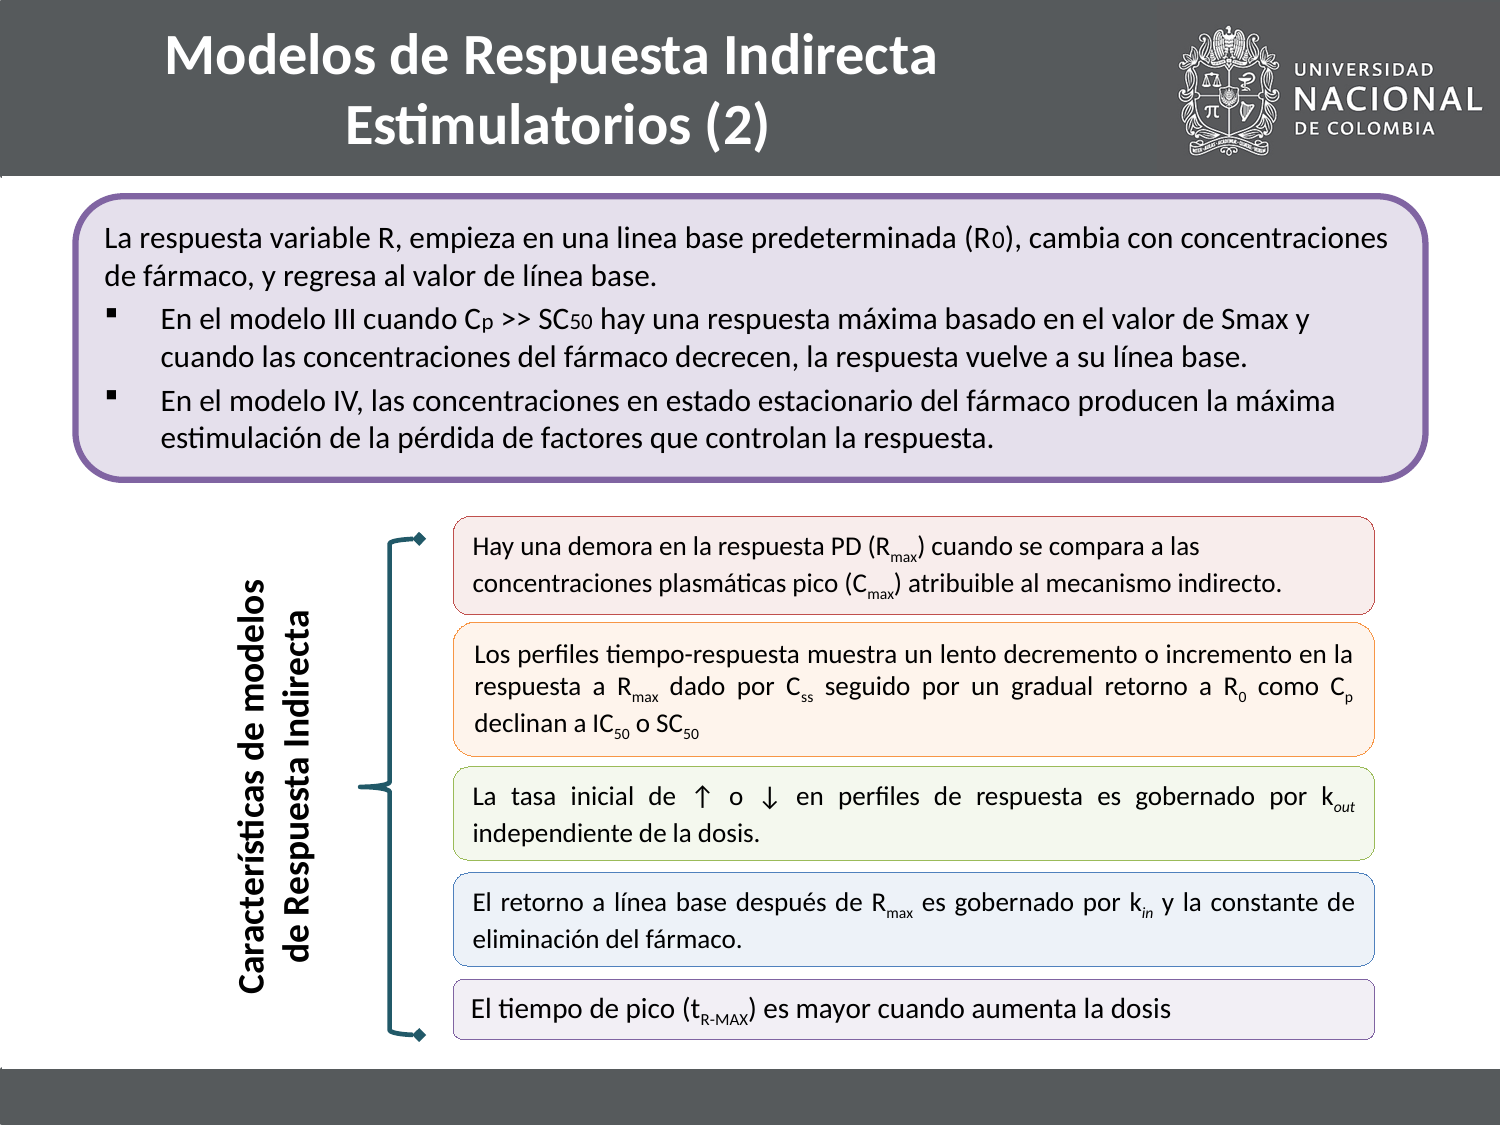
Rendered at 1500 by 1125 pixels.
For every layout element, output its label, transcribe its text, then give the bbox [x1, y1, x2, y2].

text_box La tasa inicial de ↑ o ↓ en perfiles de respuesta es gobernado por kout independiente de la dosis. [453, 766, 1375, 861]
title Modelos de Respuesta Indirecta Estimulatorios (2) [0, 0, 1117, 173]
text_box El tiempo de pico (tR-MAX) es mayor cuando aumenta la dosis [453, 979, 1375, 1040]
text_box El retorno a línea base después de Rmax es gobernado por kin y la constante de eliminación del fármaco. [453, 872, 1375, 967]
text_box Hay una demora en la respuesta PD (Rmax) cuando se compara a las concentraciones plasmáticas pico (Cmax) atribuible al mecanismo indirecto. [453, 516, 1375, 615]
text_box Los perfiles tiempo-respuesta muestra un lento decremento o incremento en la respuesta a Rmax dado por Css seguido por un gradual retorno a R0 como Cp declinan a IC50 o SC50 [453, 622, 1375, 757]
picture [0, 0, 1500, 1125]
text_box La respuesta variable R, empieza en una linea base predeterminada (R0), cambia con concentraciones de fármaco, y regresa al valor de línea base. En el modelo III cuando Cp >> SC50 hay una respuesta máxima basado en el valor de Smax y cuando las concentraciones del fármaco decrecen, la respuesta vuelve a su línea base. En el modelo IV, las concentraciones en estado estacionario del fármaco producen la máxima estimulación de la pérdida de factores que controlan la respuesta. [75, 196, 1426, 480]
text_box Características de modelos de Respuesta Indirecta [218, 550, 324, 1024]
text_box [359, 532, 426, 1042]
